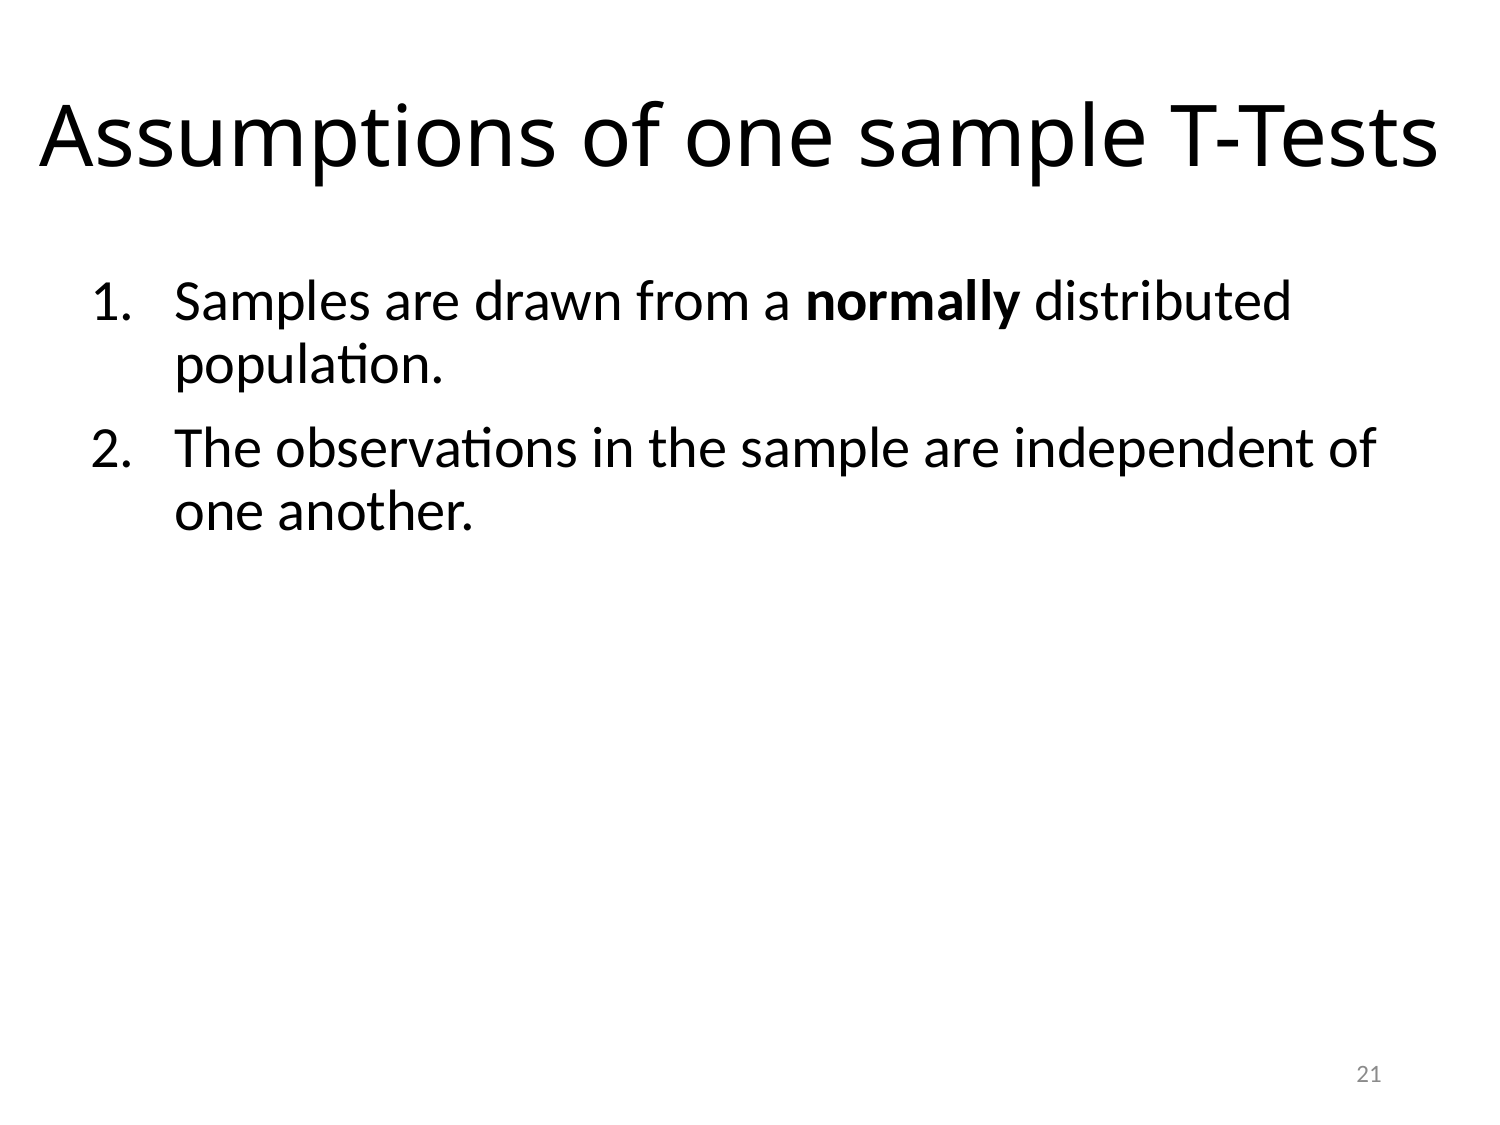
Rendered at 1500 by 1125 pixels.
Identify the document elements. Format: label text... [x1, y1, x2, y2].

title Assumptions of one sample T-Tests [24, 45, 1463, 233]
slide_number 21 [1059, 1042, 1397, 1103]
list Samples are drawn from a normally distributed population. The observations in the sample are independent of one another. [75, 262, 1425, 638]
